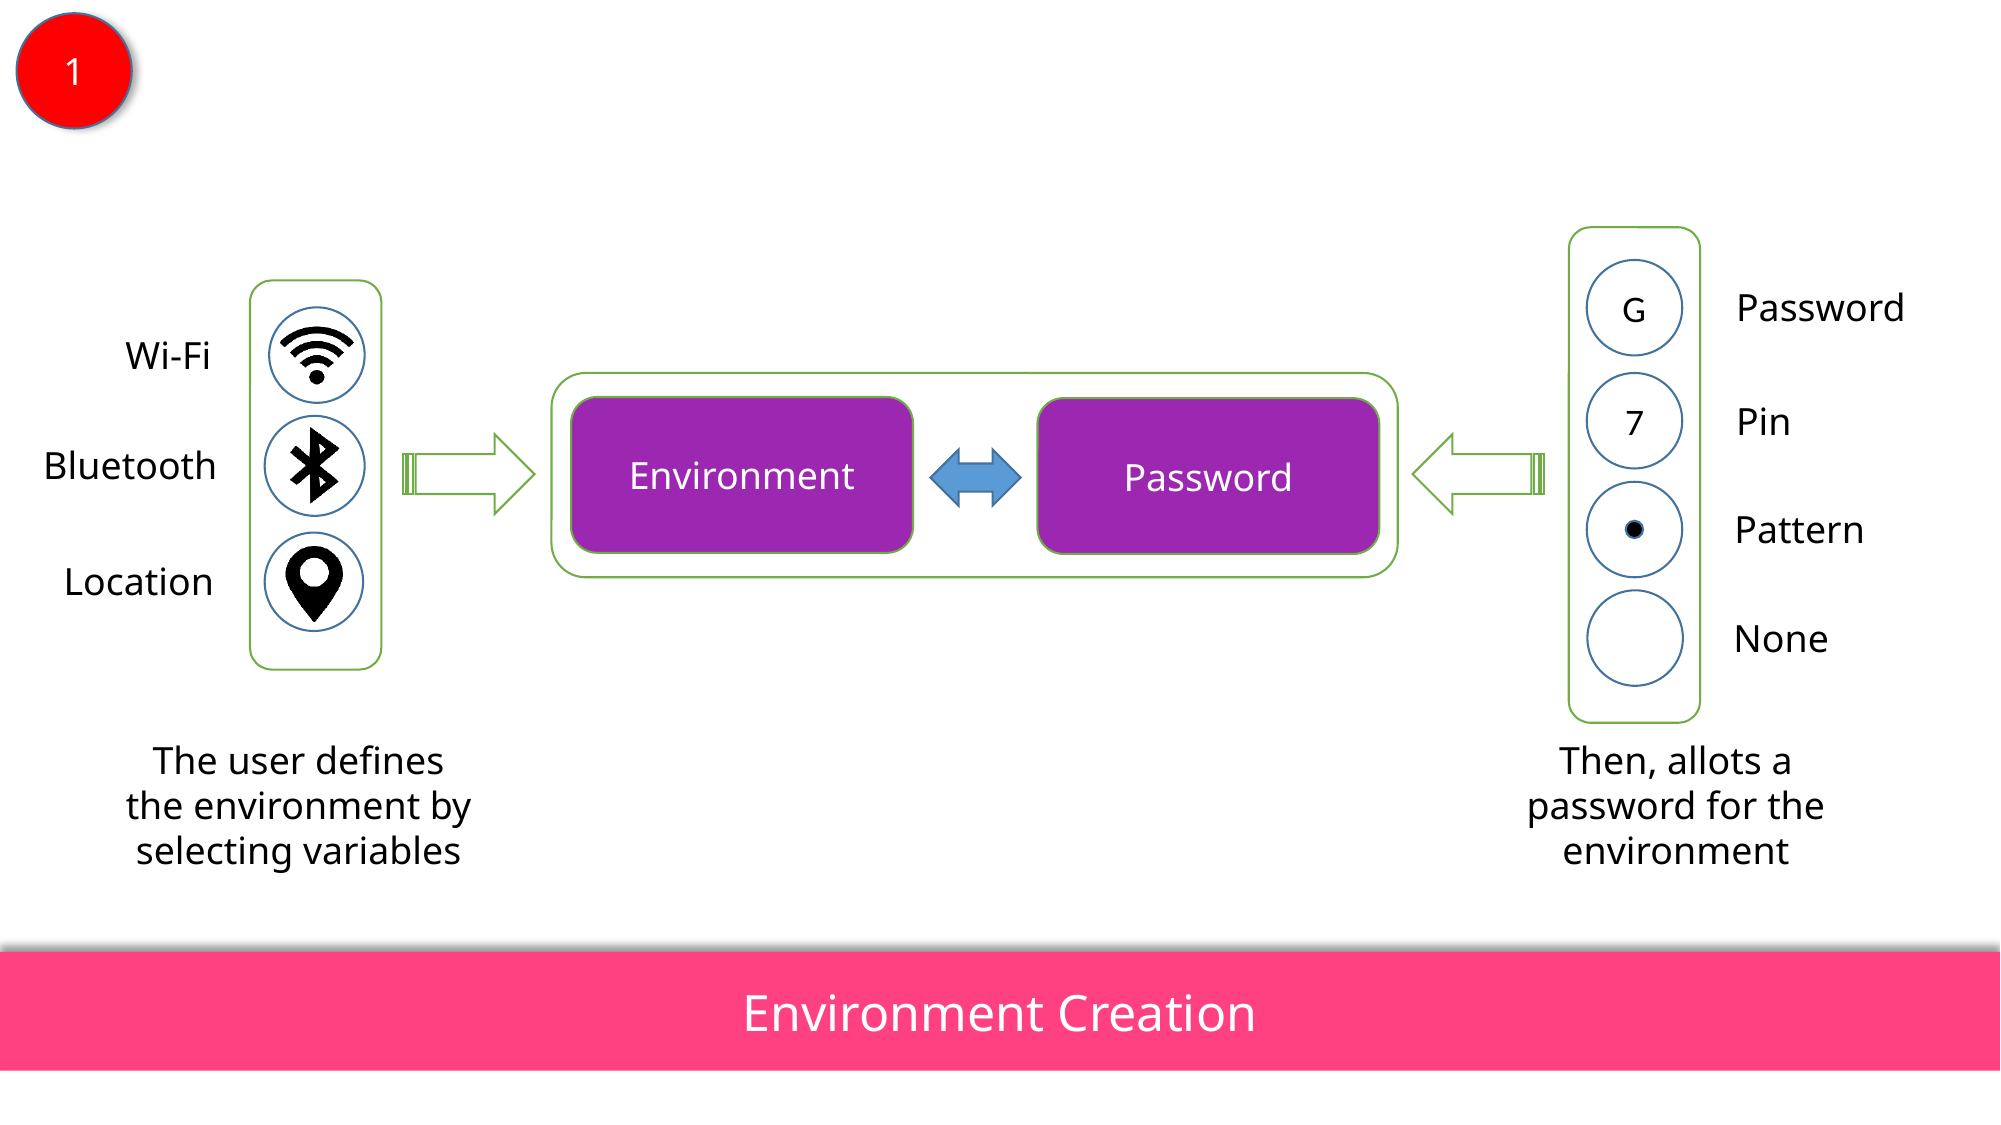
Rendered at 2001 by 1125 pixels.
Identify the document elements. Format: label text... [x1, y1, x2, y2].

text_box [1568, 227, 1921, 723]
text_box [1411, 431, 1545, 517]
text_box [550, 371, 1399, 579]
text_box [32, 280, 382, 670]
text_box Then, allots a password for the environment [1456, 730, 1896, 880]
text_box 1 [15, 12, 133, 130]
text_box [402, 431, 536, 517]
text_box Environment Creation [0, 951, 2000, 1072]
text_box The user defines the environment by selecting variables [108, 729, 490, 880]
